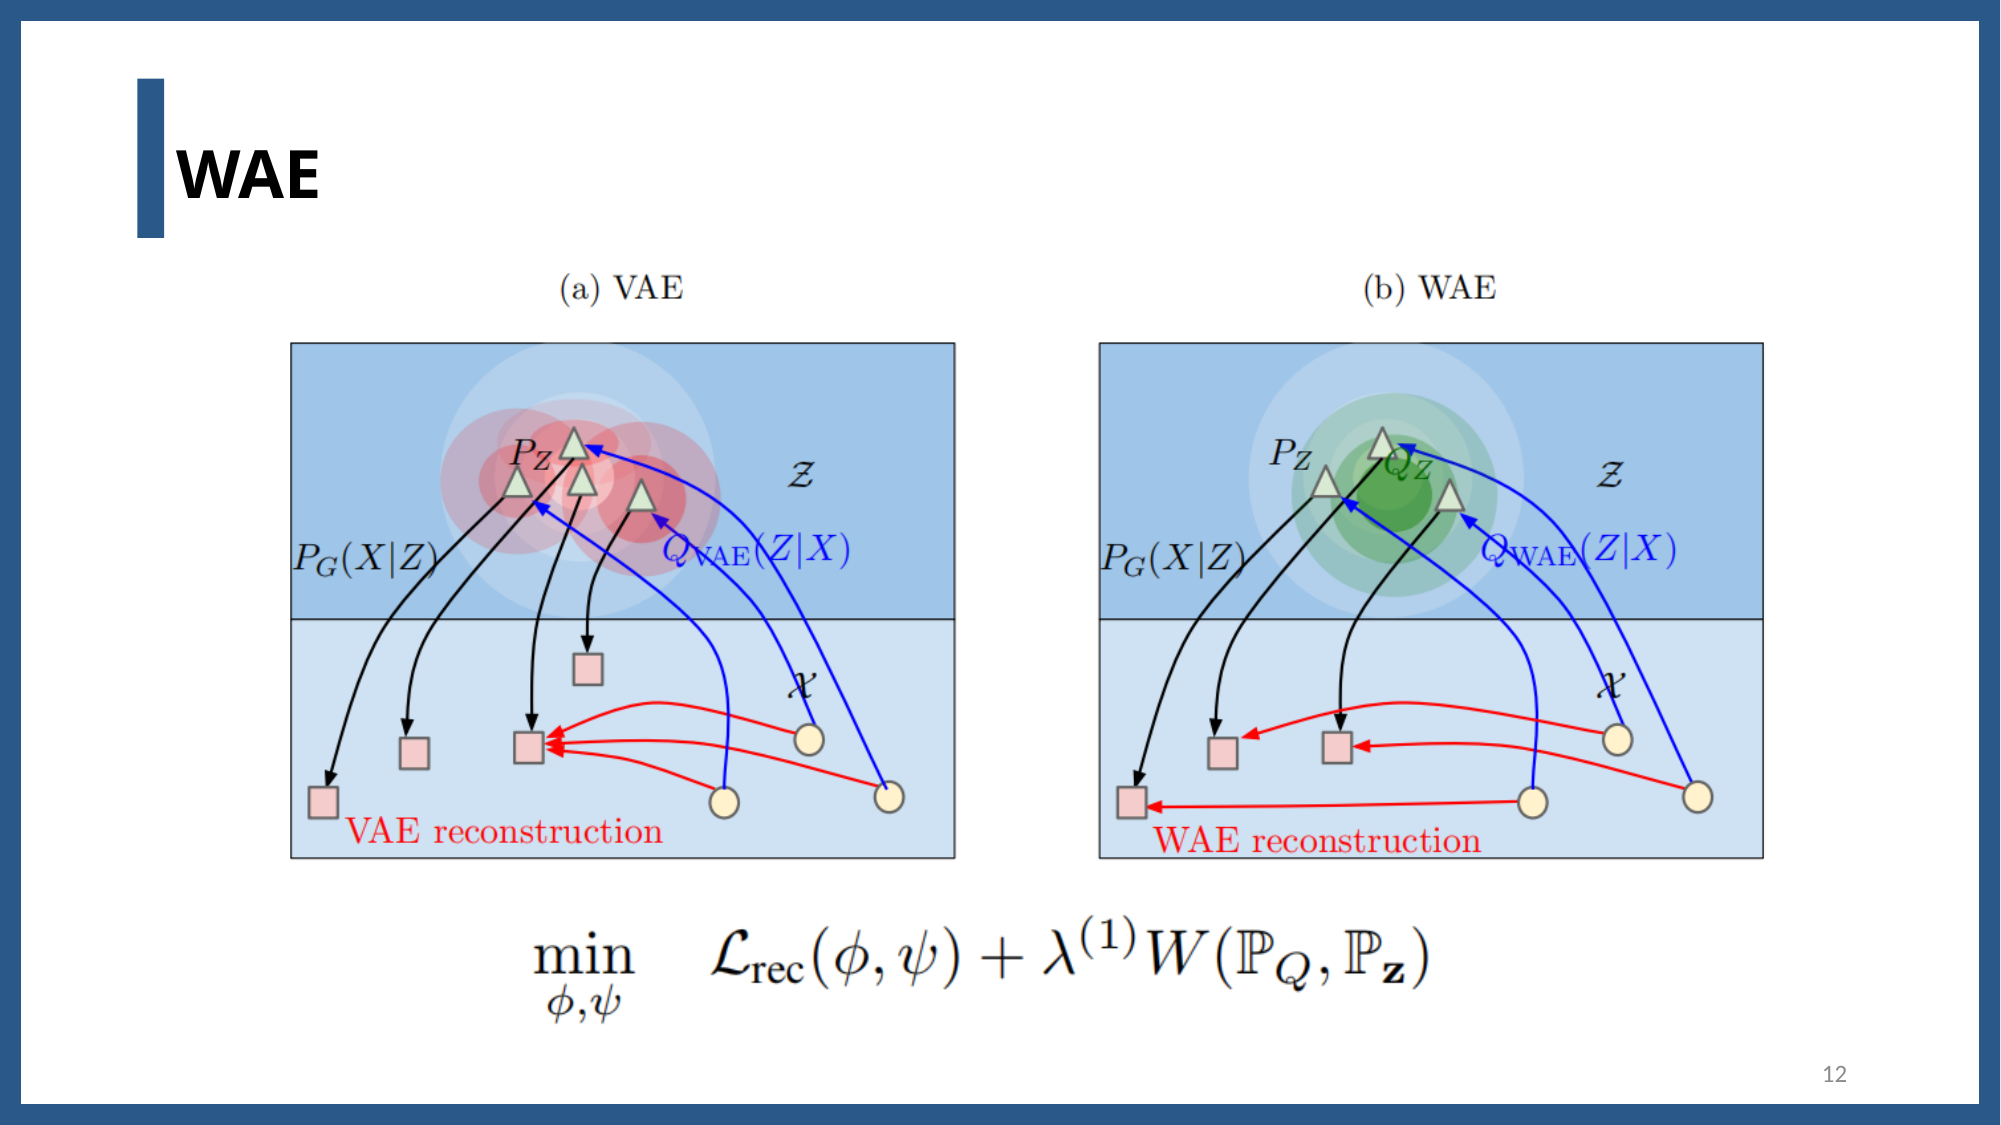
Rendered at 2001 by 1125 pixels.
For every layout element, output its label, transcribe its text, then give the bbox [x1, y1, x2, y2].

picture [248, 251, 1821, 1043]
slide_number 12 [1412, 1042, 1863, 1103]
title WAE [137, 59, 1863, 278]
